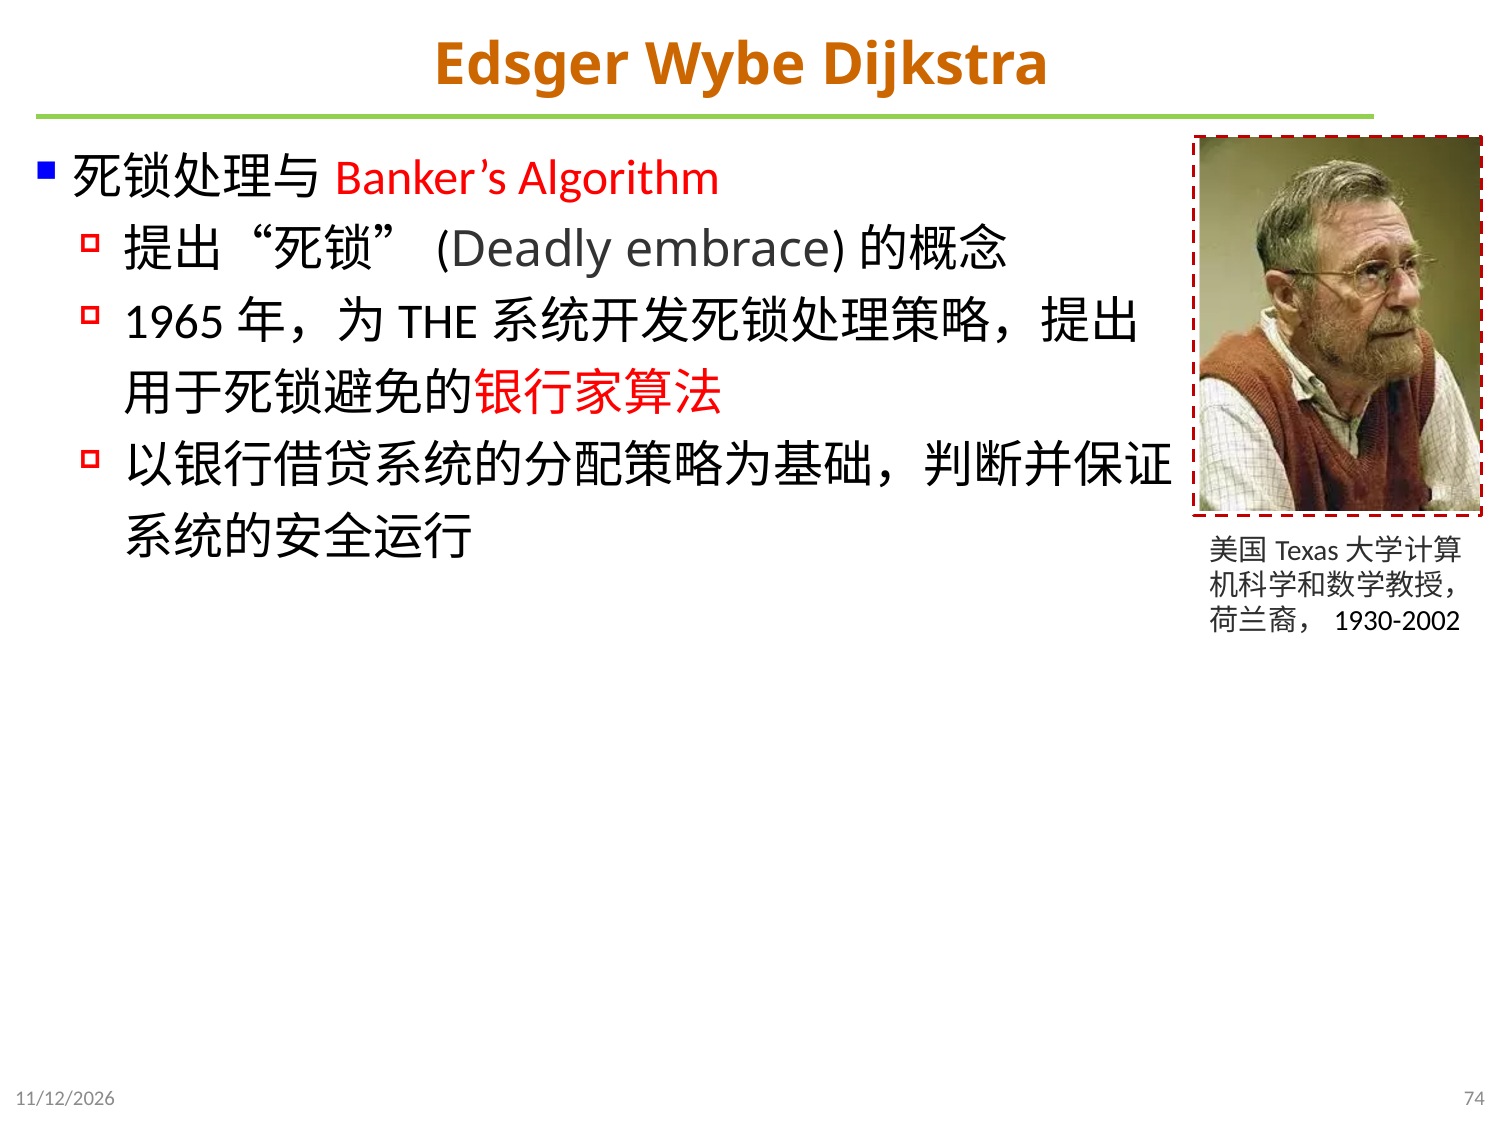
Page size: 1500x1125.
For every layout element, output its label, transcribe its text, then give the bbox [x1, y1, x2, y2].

picture [1195, 137, 1480, 514]
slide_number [0, 1071, 338, 1123]
text_box 美国Texas大学计算机科学和数学教授，荷兰裔，1930-2002 [1195, 523, 1495, 644]
list 死锁处理与Banker’s Algorithm 提出“死锁”(Deadly embrace)的概念 1965年，为THE系统开发死锁处理策略，提出用于死锁避免的银行家算法 以银行借贷系统的分配策略为基础，判断并保证系统的安全运行 [20, 125, 1196, 1072]
title Edsger Wybe Dijkstra [95, 14, 1390, 117]
slide_number 74 [1162, 1071, 1500, 1123]
